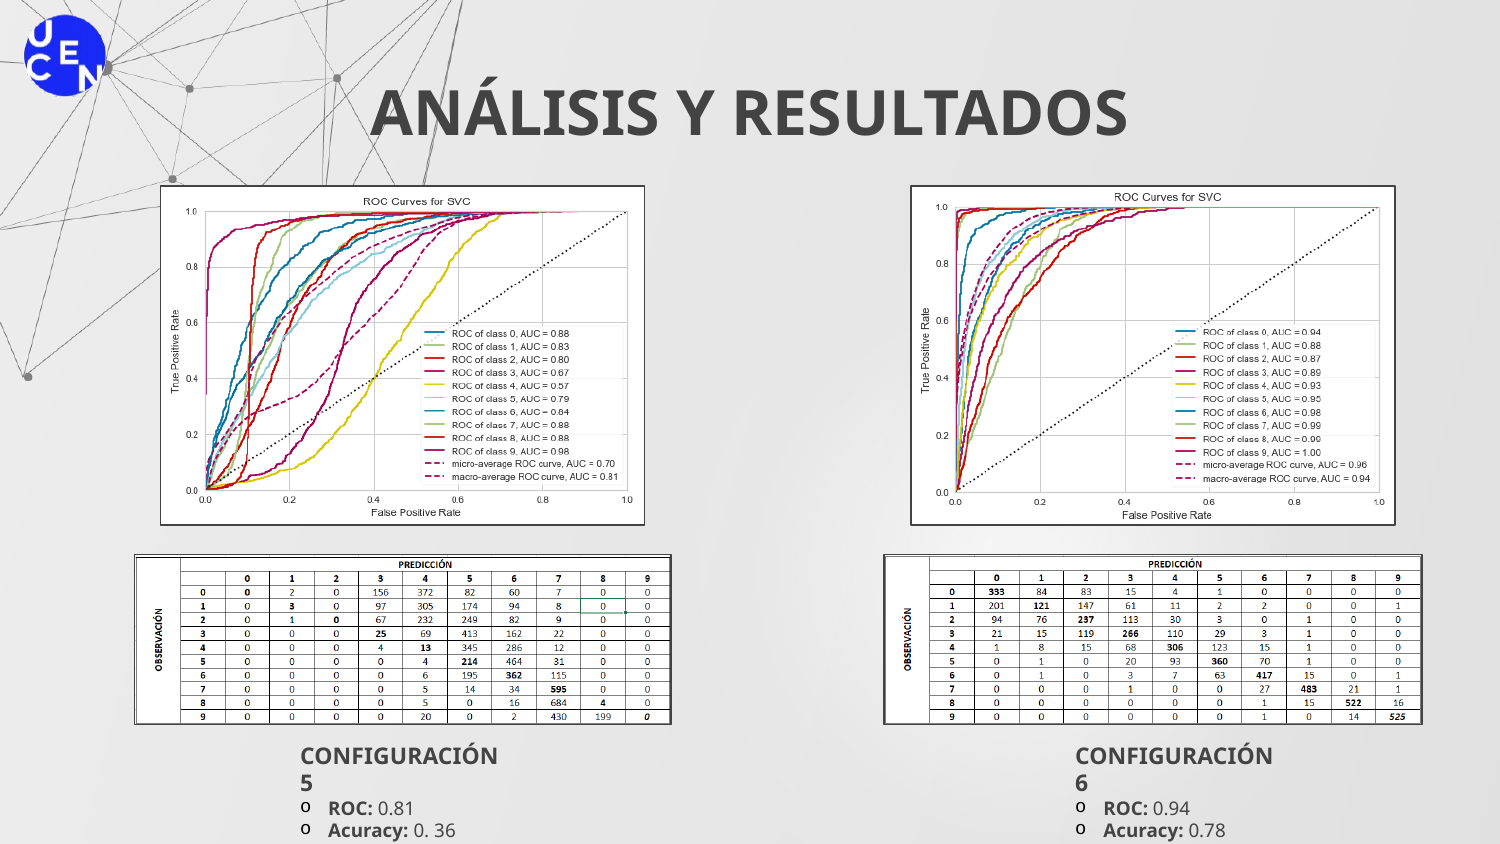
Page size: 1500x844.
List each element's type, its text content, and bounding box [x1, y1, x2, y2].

text_box ANÁLISIS Y RESULTADOS [322, 57, 1178, 213]
picture [0, 0, 1500, 844]
text_box CONFIGURACIÓN 5 ROC: 0.81 Acuracy: 0. 36 [285, 734, 520, 844]
text_box CONFIGURACIÓN 6 ROC: 0.94 Acuracy: 0.78 [1060, 734, 1295, 844]
